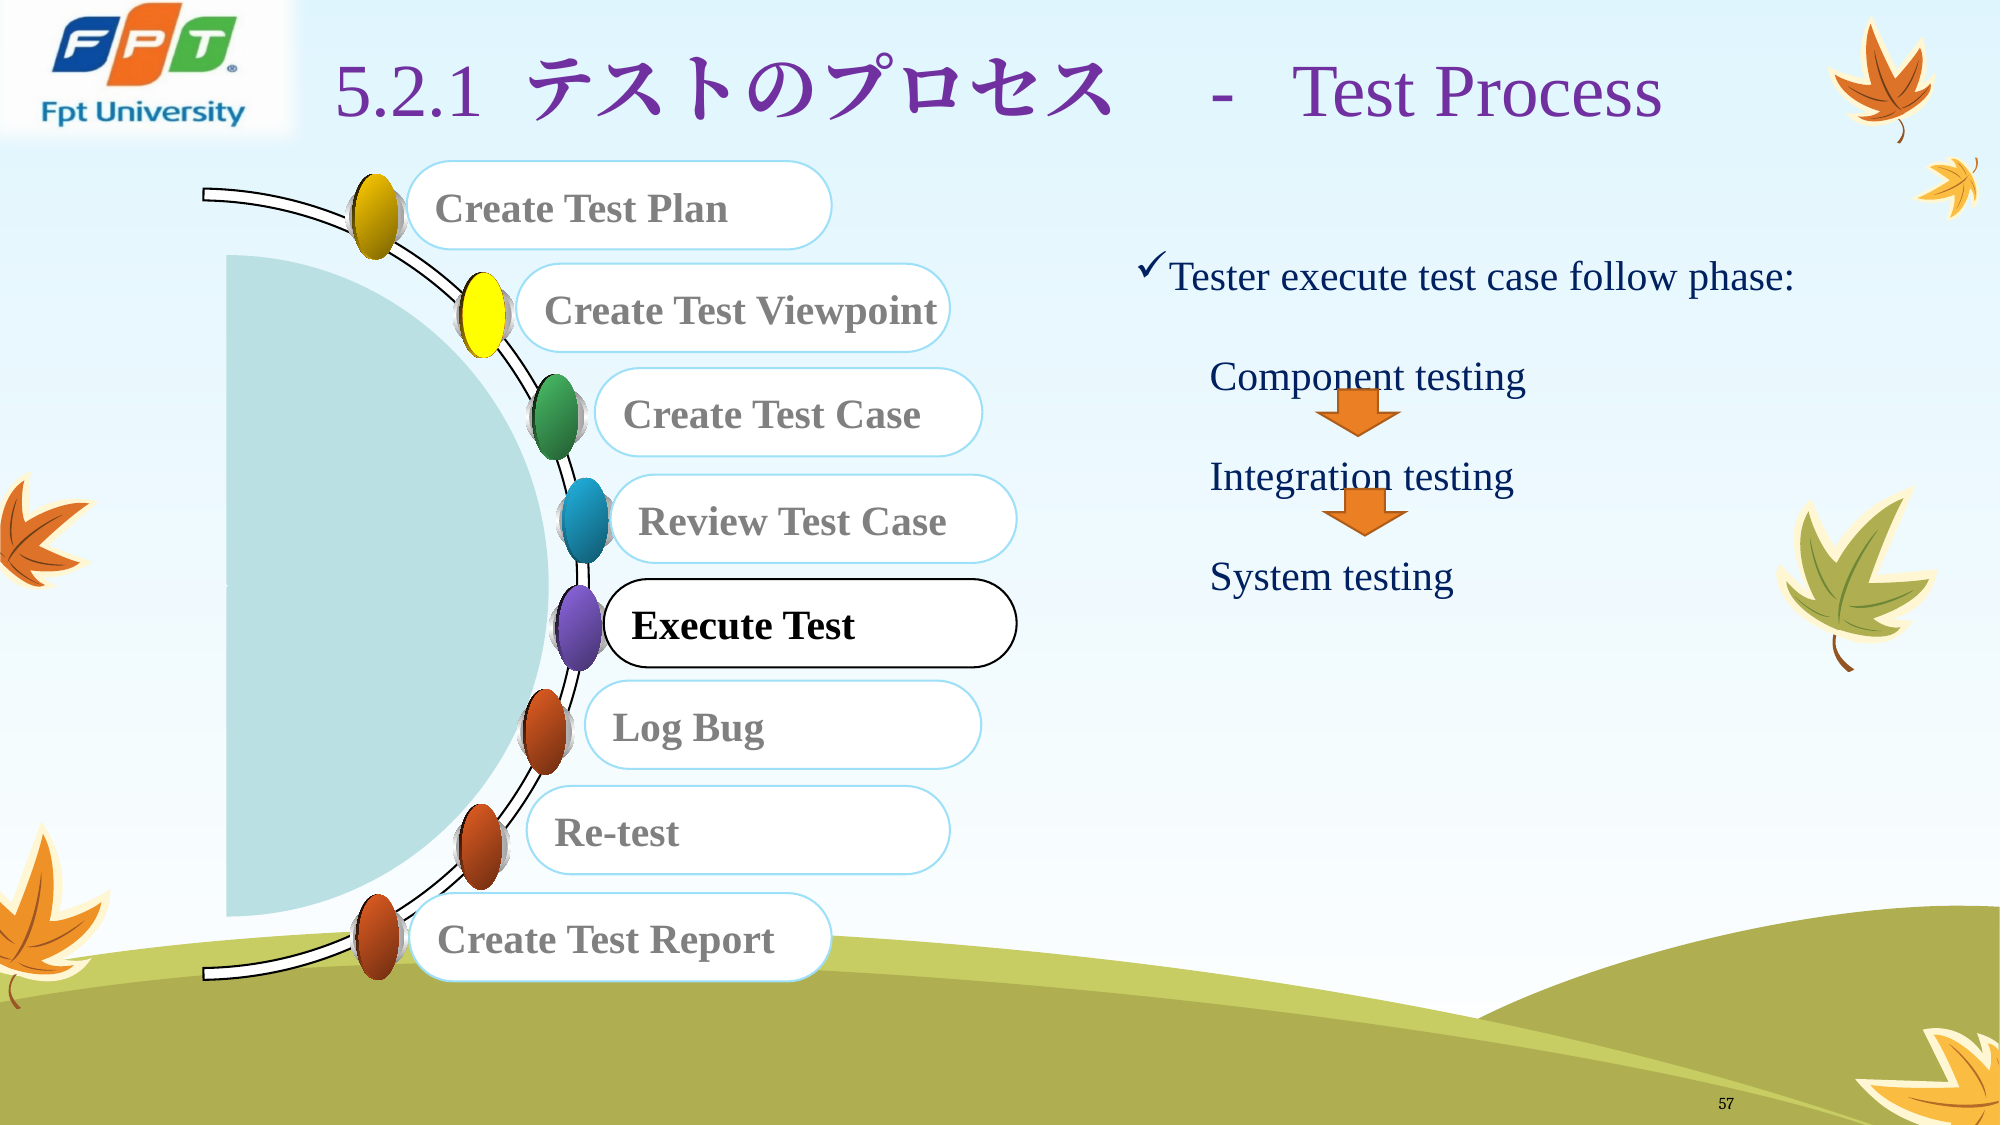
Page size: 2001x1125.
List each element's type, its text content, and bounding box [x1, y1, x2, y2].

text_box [525, 374, 588, 460]
text_box [1321, 487, 1409, 537]
text_box Re-test [525, 784, 951, 876]
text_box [452, 804, 512, 890]
text_box [575, 564, 590, 585]
text_box [1023, 161, 1787, 980]
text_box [548, 585, 612, 671]
picture [0, 0, 312, 155]
text_box Create Test Report [408, 892, 833, 983]
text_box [452, 272, 516, 358]
text_box Tester execute test case follow phase: Component testing Integration testing System testing [1119, 191, 1863, 969]
text_box [408, 867, 452, 920]
text_box [202, 187, 345, 232]
text_box [561, 671, 581, 690]
text_box Log Bug [583, 679, 983, 770]
text_box [503, 352, 531, 392]
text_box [555, 477, 619, 564]
text_box Execute Test [612, 578, 1018, 669]
text_box [226, 255, 549, 917]
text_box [345, 174, 408, 260]
text_box [555, 460, 576, 477]
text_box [349, 894, 408, 980]
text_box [516, 689, 576, 775]
text_box Review Test Case [619, 473, 1018, 564]
title 5.2.1 テストのプロセス - Test Process [312, 12, 1749, 140]
text_box [202, 935, 349, 981]
text_box [399, 249, 452, 301]
text_box Create Test Case [593, 367, 984, 458]
text_box Create Test Viewpoint [516, 262, 952, 354]
slide_number 57 [1644, 1083, 1750, 1122]
text_box [1314, 388, 1402, 438]
text_box Create Test Plan [408, 160, 833, 251]
text_box [507, 775, 542, 822]
